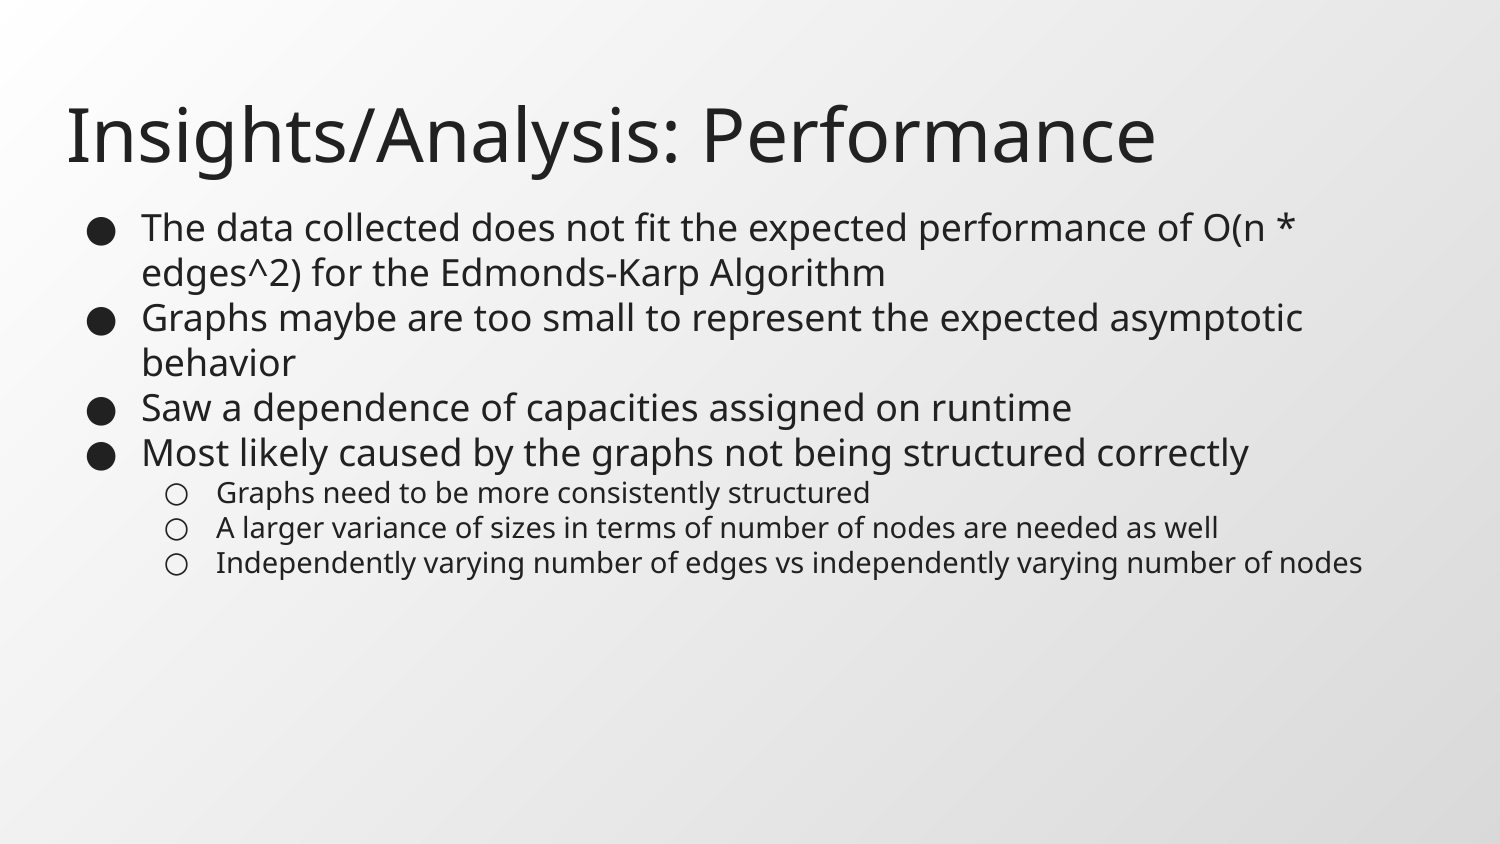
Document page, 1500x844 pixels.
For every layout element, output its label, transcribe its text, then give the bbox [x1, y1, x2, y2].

list The data collected does not fit the expected performance of O(n * edges^2) for the Edmonds-Karp Algorithm Graphs maybe are too small to represent the expected asymptotic behavior Saw a dependence of capacities assigned on runtime Most likely caused by the graphs not being structured correctly Graphs need to be more consistently structured A larger variance of sizes in terms of number of nodes are needed as well Independently varying number of edges vs independently varying number of nodes [51, 189, 1449, 750]
title Insights/Analysis: Performance [51, 72, 1449, 167]
